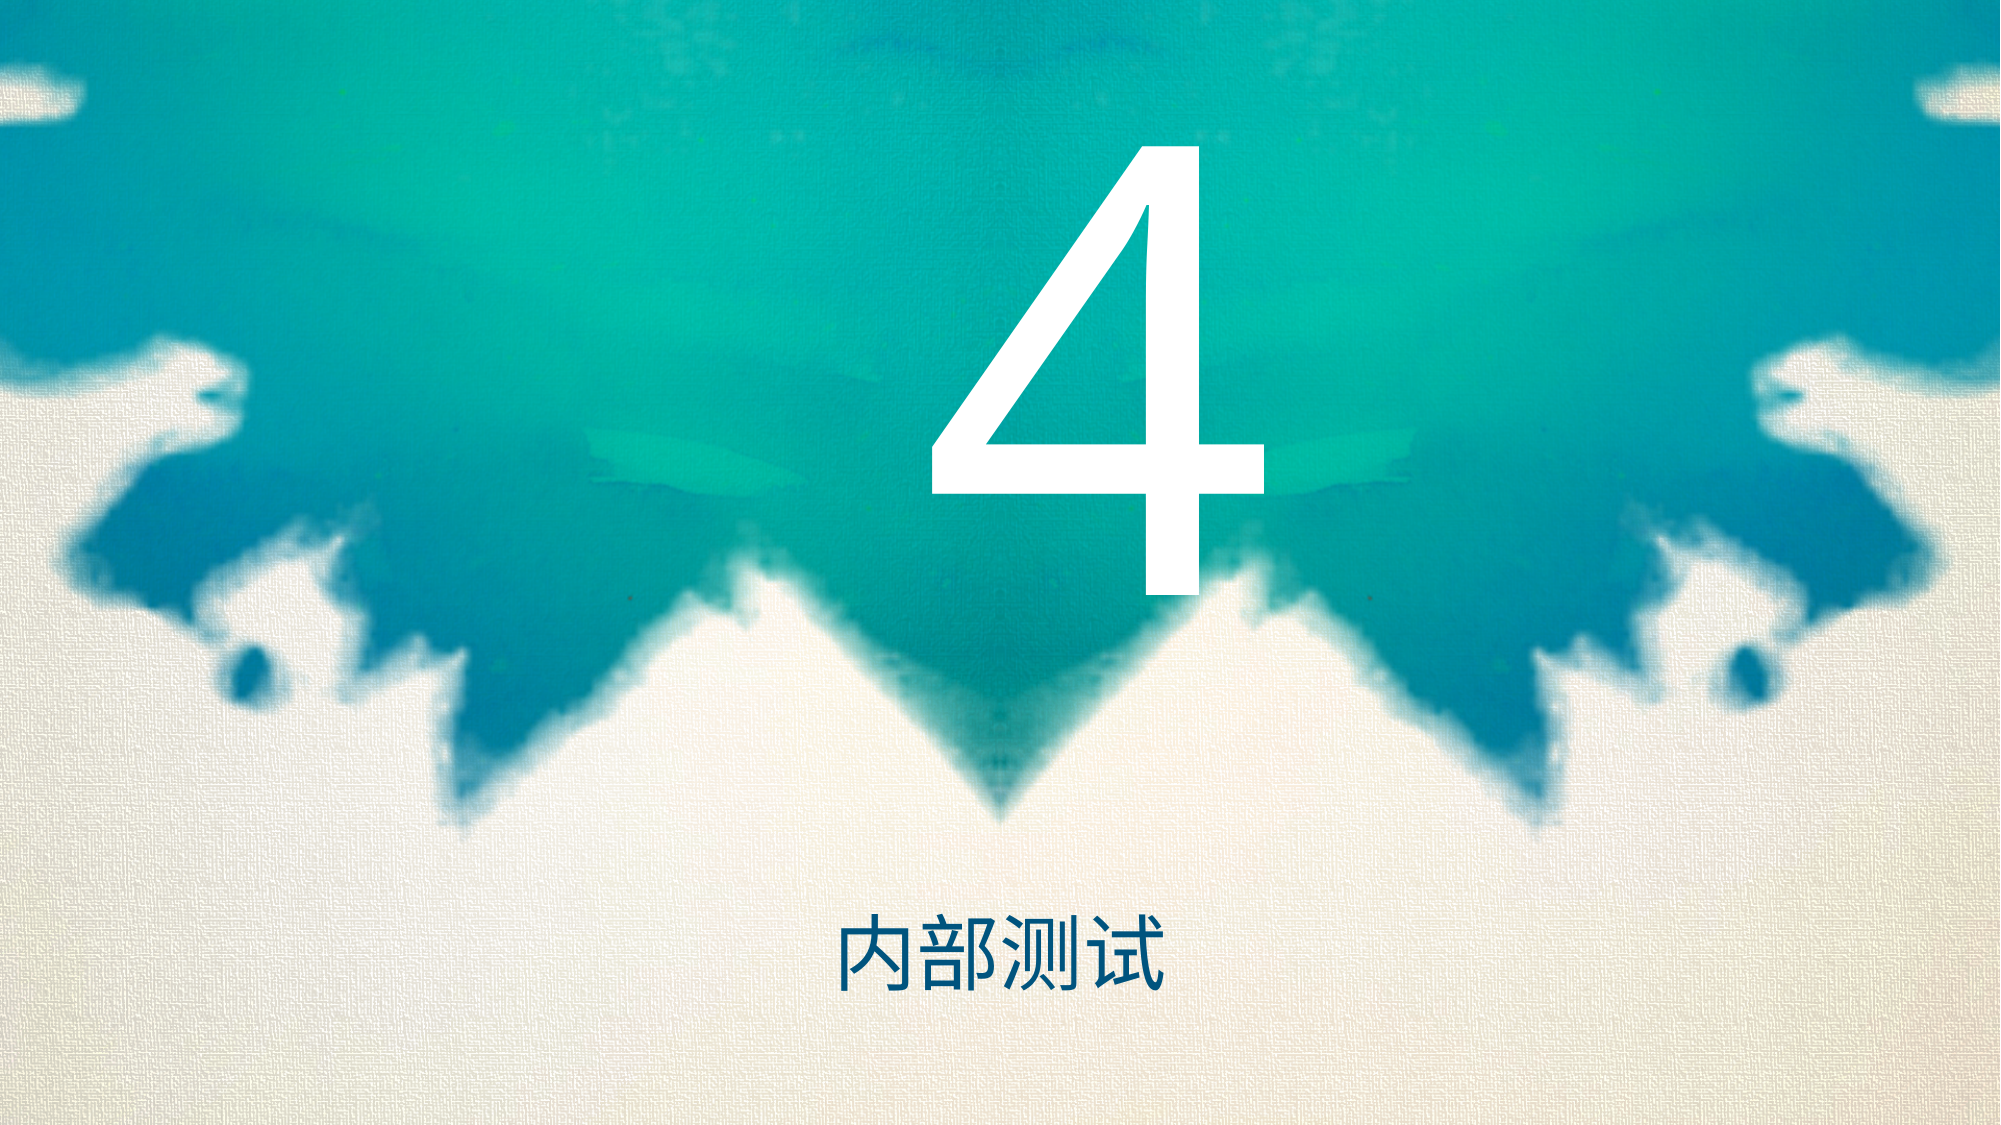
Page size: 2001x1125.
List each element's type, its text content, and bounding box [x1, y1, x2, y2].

text_box 内部测试 [358, 924, 1642, 1009]
picture [0, 0, 2000, 1125]
